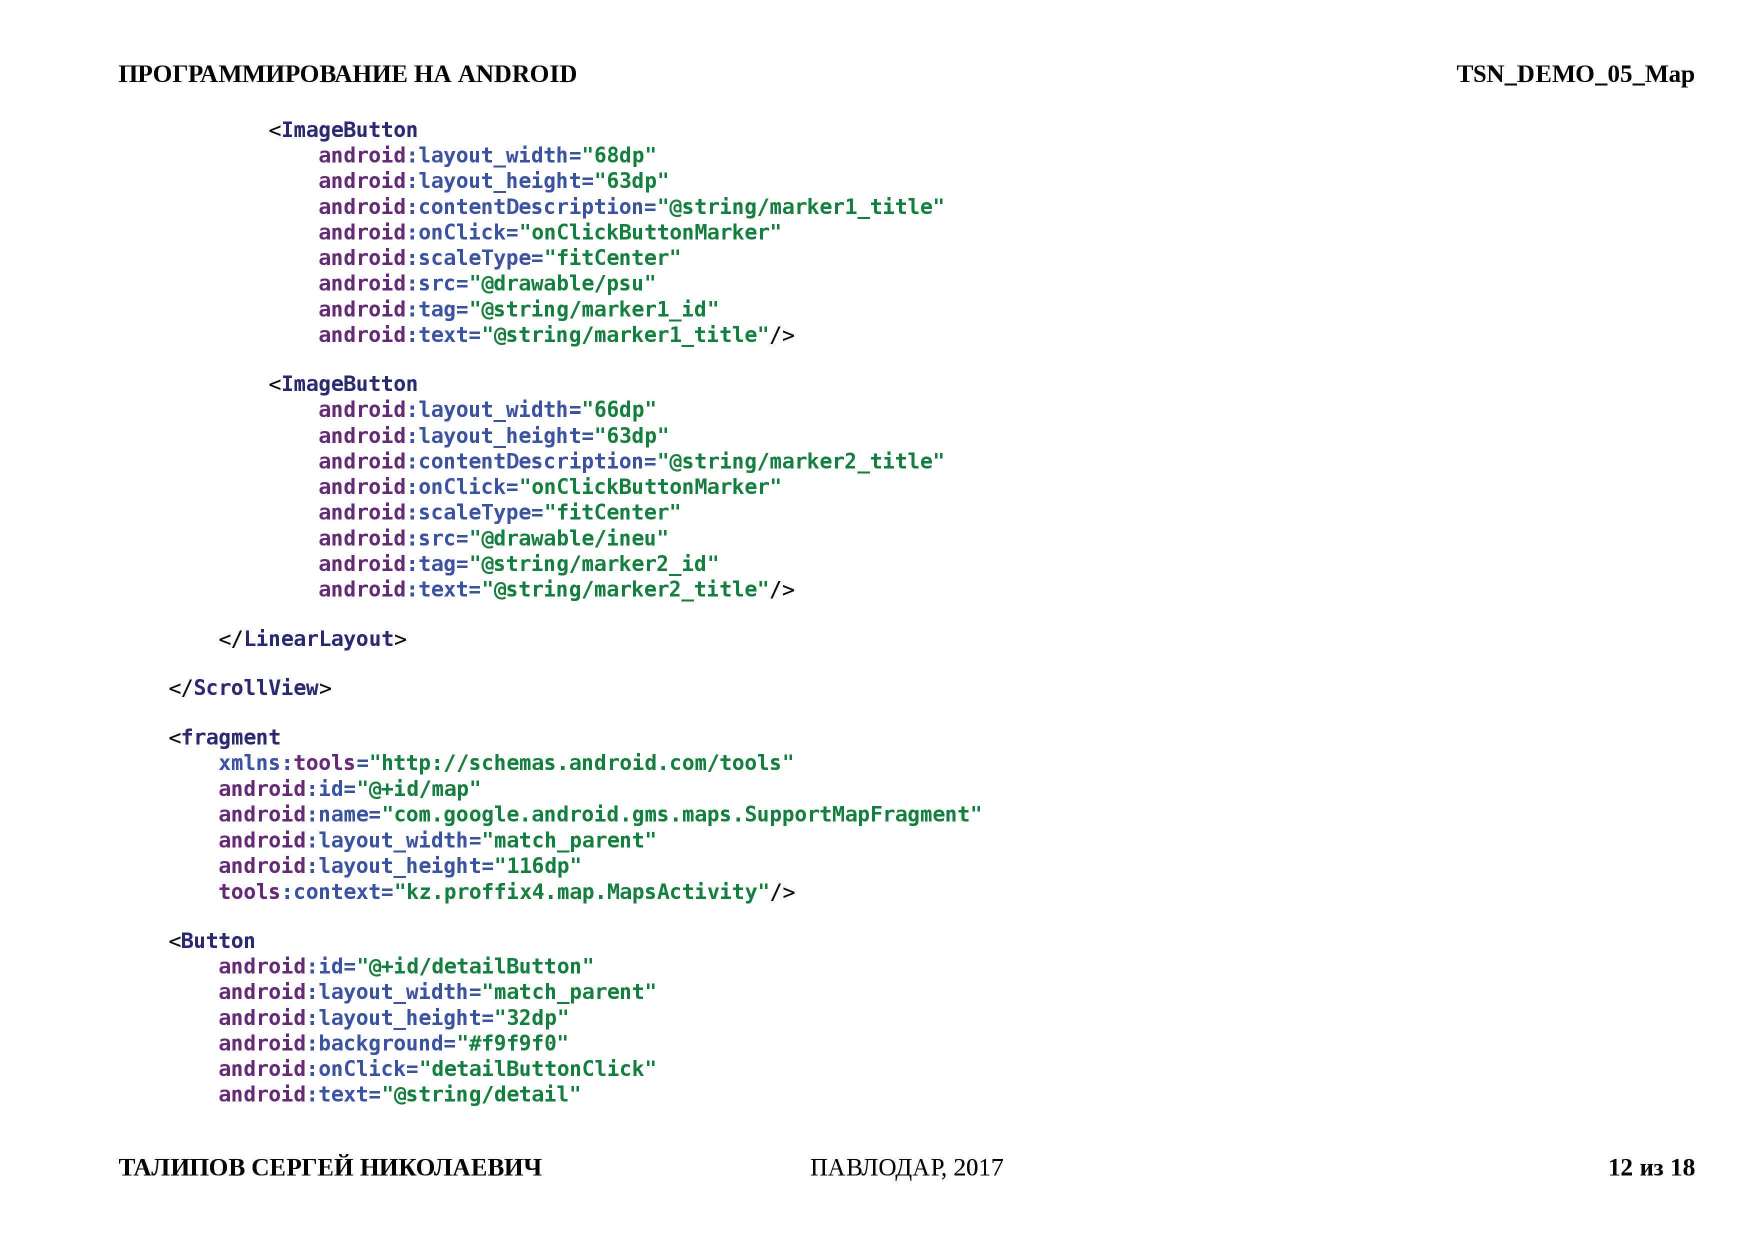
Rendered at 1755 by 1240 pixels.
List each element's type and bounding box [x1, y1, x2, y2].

text_box [0, 0, 1754, 1240]
